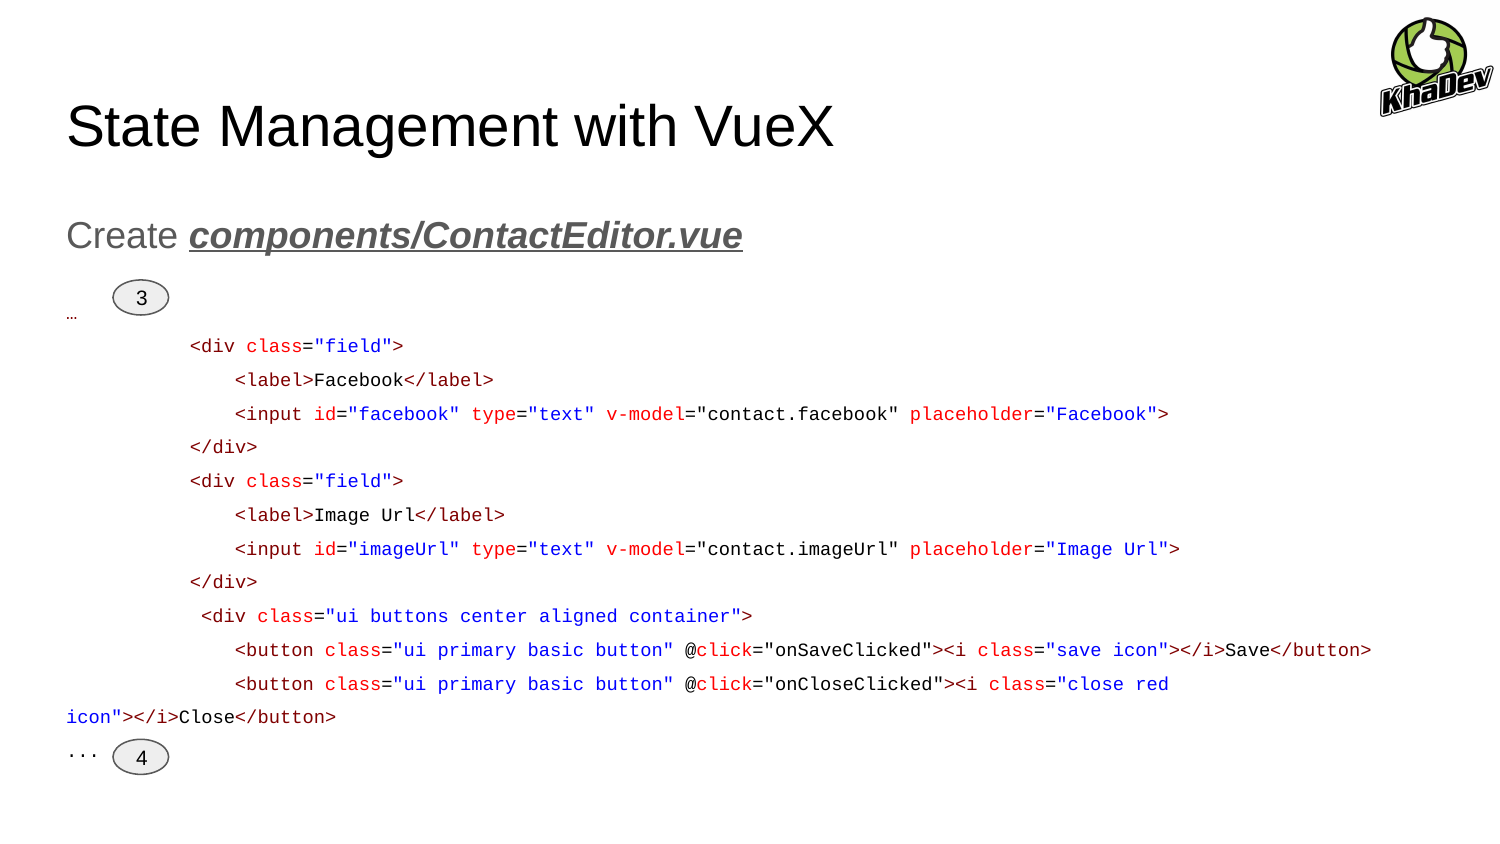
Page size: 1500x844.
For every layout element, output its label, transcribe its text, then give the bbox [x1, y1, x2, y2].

text_box 3 [112, 279, 169, 316]
title State Management with VueX [51, 72, 1449, 167]
list Create components/ContactEditor.vue … <div class="field"> <label>Facebook</label> <input id="facebook" type="text" v-model="contact.facebook" placeholder="Facebook"> </div> <div class="field"> <label>Image Url</label> <input id="imageUrl" type="text" v-model="contact.imageUrl" placeholder="Image Url"> </div> <div class="ui buttons center aligned container"> <button class="ui primary basic button" @click="onSaveClicked"><i class="save icon"></i>Save</button> <button class="ui primary basic button" @click="onCloseClicked"><i class="close red icon"></i>Close</button> ... [51, 189, 1449, 750]
picture [1360, 0, 1500, 130]
text_box 4 [112, 739, 169, 775]
